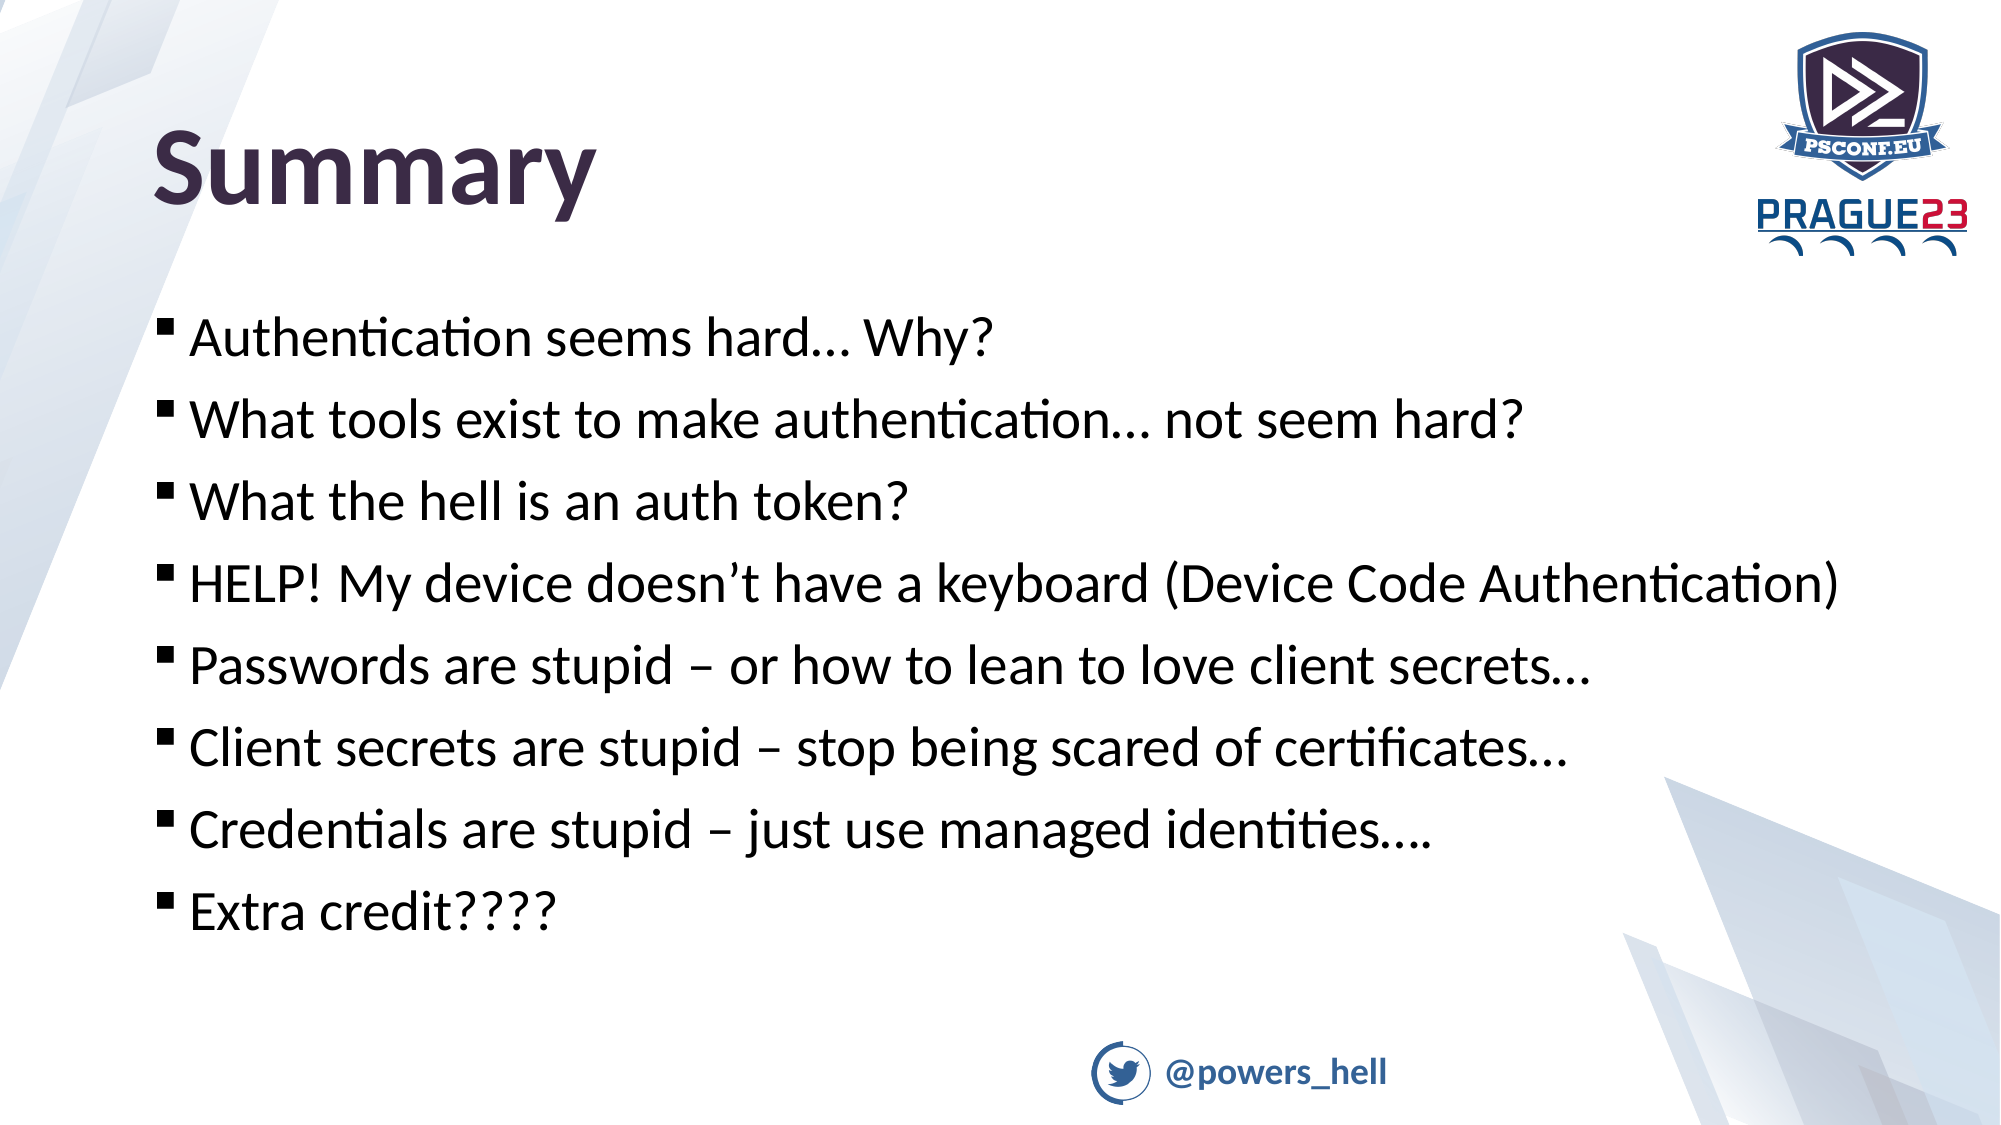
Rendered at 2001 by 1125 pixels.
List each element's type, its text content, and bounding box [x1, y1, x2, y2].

list Authentication seems hard… Why? What tools exist to make authentication… not seem hard? What the hell is an auth token? HELP! My device doesn’t have a keyboard (Device Code Authentication) Passwords are stupid – or how to lean to love client secrets… Client secrets are stupid – stop being scared of certificates… Credentials are stupid – just use managed identities…. Extra credit???? [137, 299, 1863, 1014]
title Summary [137, 59, 1735, 278]
picture [0, 0, 2000, 1125]
